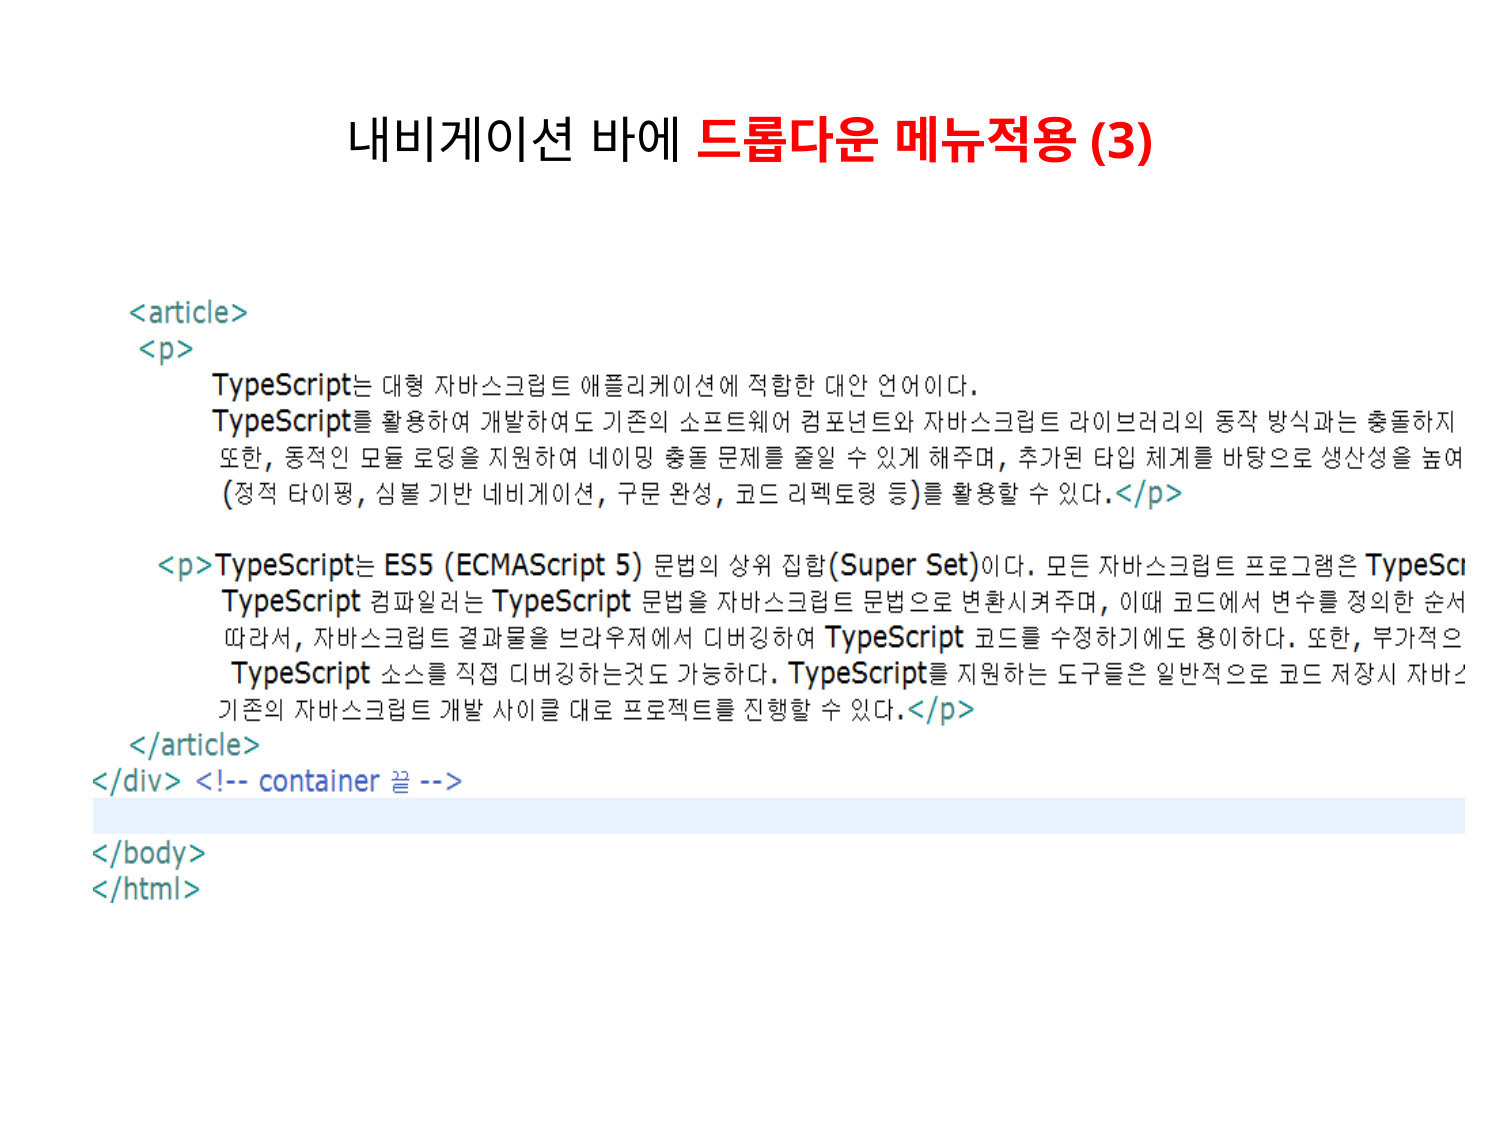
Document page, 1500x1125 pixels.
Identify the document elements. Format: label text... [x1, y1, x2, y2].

title 내비게이션 바에 드롭다운 메뉴적용(3) [75, 45, 1425, 233]
picture [93, 292, 1466, 903]
